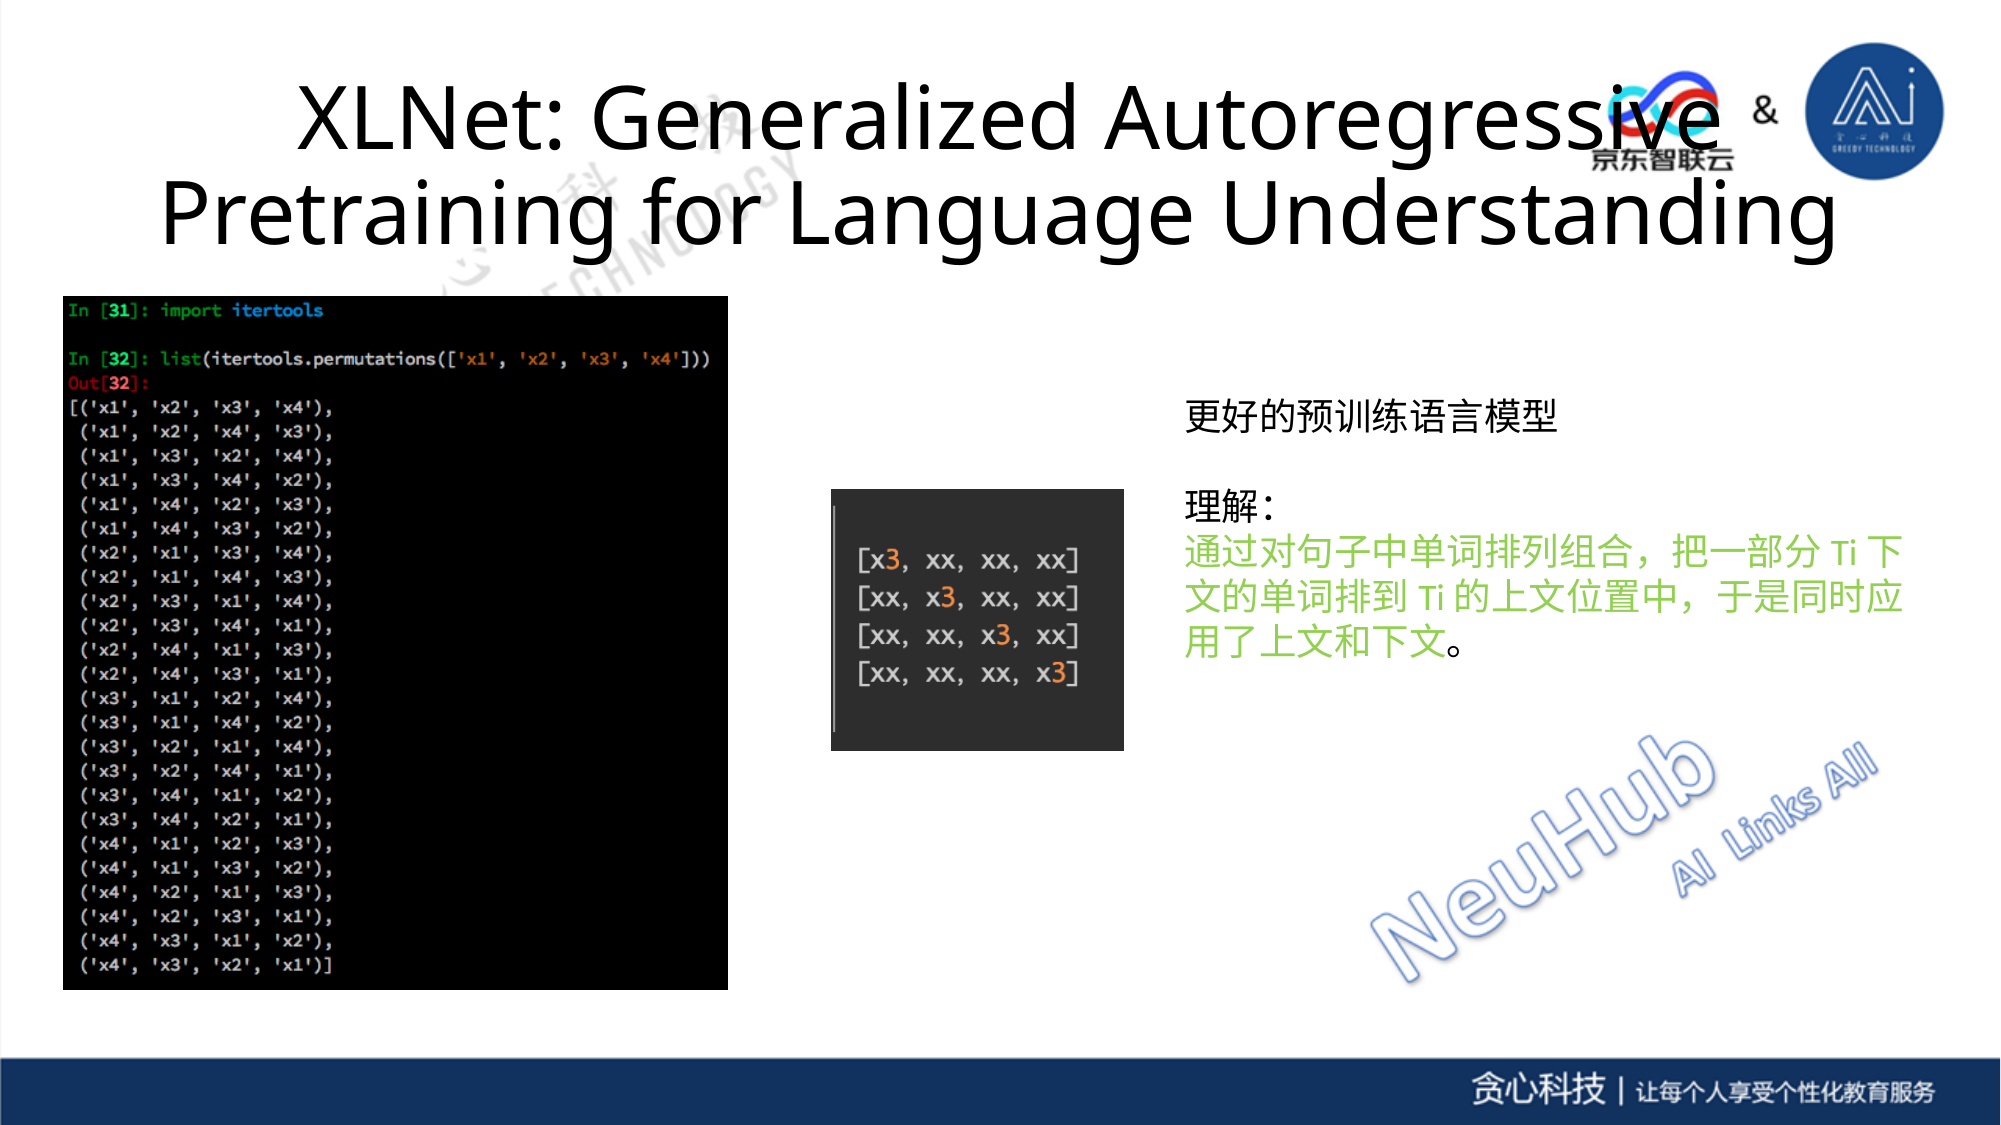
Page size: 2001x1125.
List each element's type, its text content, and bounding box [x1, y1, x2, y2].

text_box 更好的预训练语言模型 理解： 通过对句子中单词排列组合，把一部分Ti下文的单词排到Ti的上文位置中，于是同时应用了上文和下文。 [1169, 385, 1927, 896]
slide_number [1412, 1042, 1863, 1103]
picture [0, 0, 2001, 1125]
title XLNet: Generalized Autoregressive Pretraining for Language Understanding [137, 59, 1863, 278]
